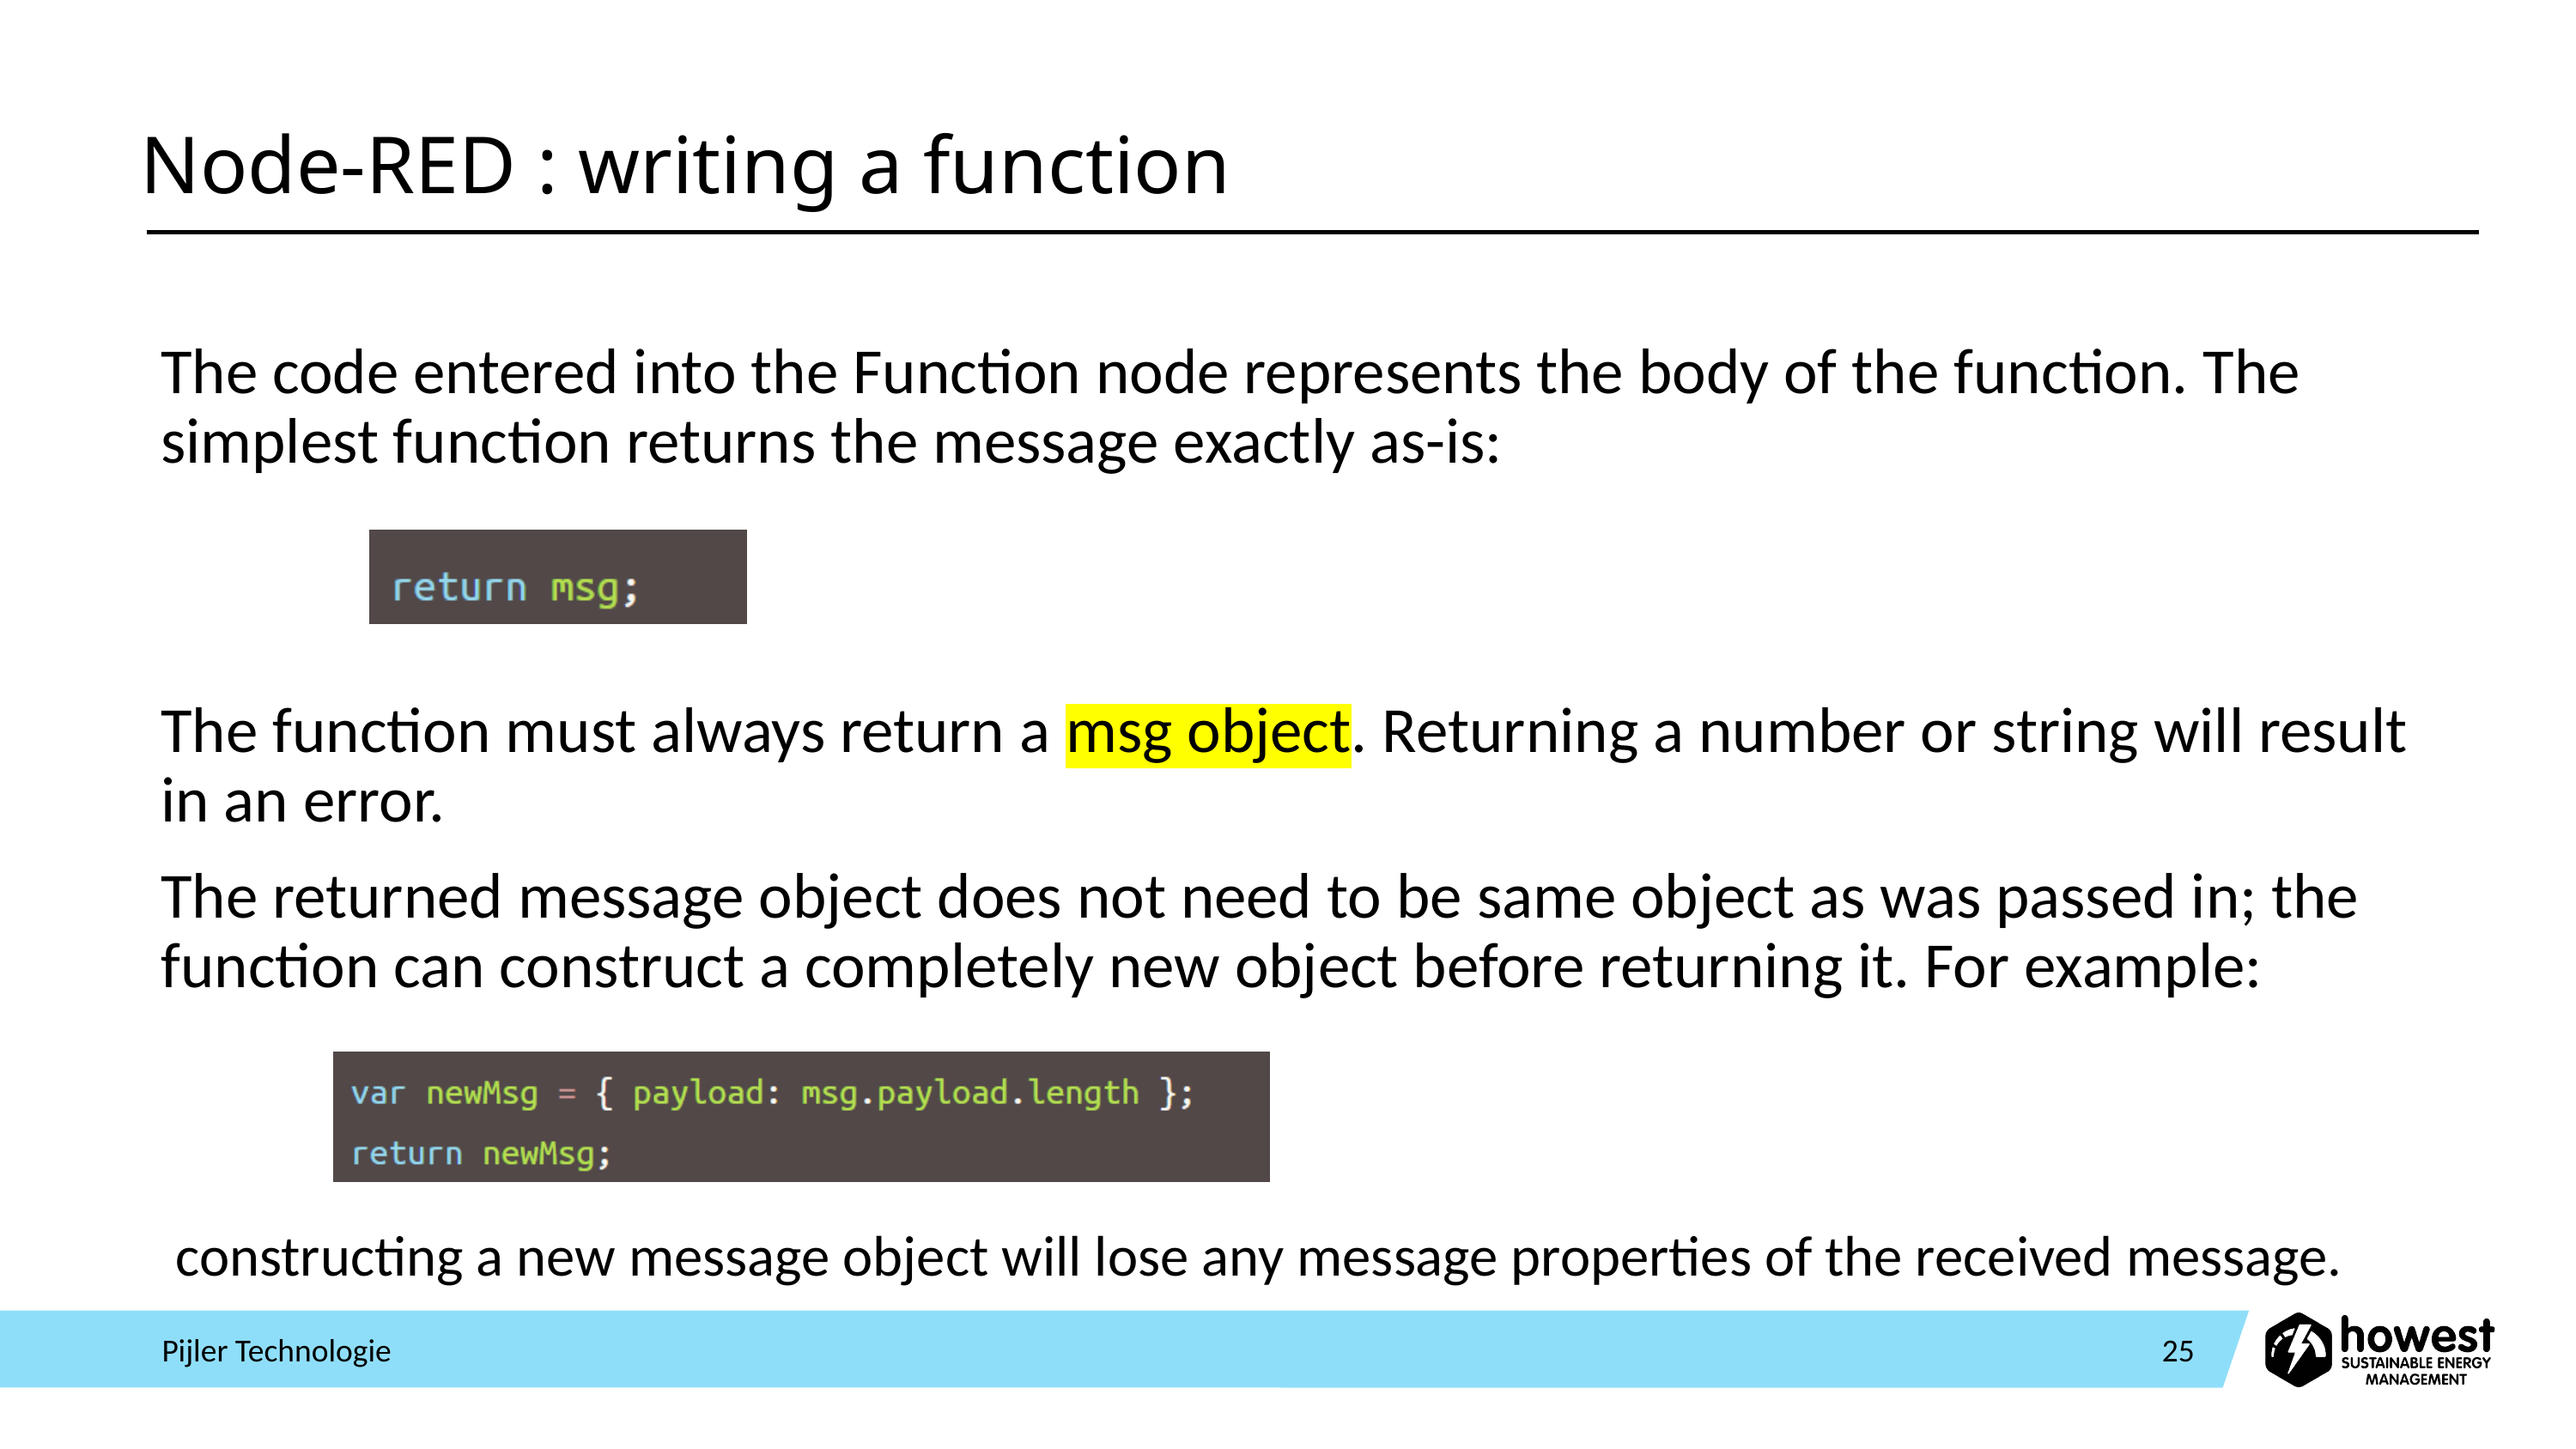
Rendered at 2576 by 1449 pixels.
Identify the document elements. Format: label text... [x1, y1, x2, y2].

picture [332, 1052, 1270, 1183]
title Node-RED : writing a function [140, 124, 2476, 215]
picture [2265, 1313, 2495, 1387]
picture [369, 530, 747, 624]
slide_number Pijler Technologie [149, 1310, 729, 1388]
slide_number 25 [1676, 1310, 2208, 1388]
list The code entered into the Function node represents the body of the function. The simplest function returns the message exactly as-is: The function must always return a msg object. Returning a number or string will result in an error. The returned message object does not need to be same object as was passed in; the function can construct a completely new object before returning it. For example: constructing a new message object will lose any message properties of the received message. [148, 331, 2483, 1191]
